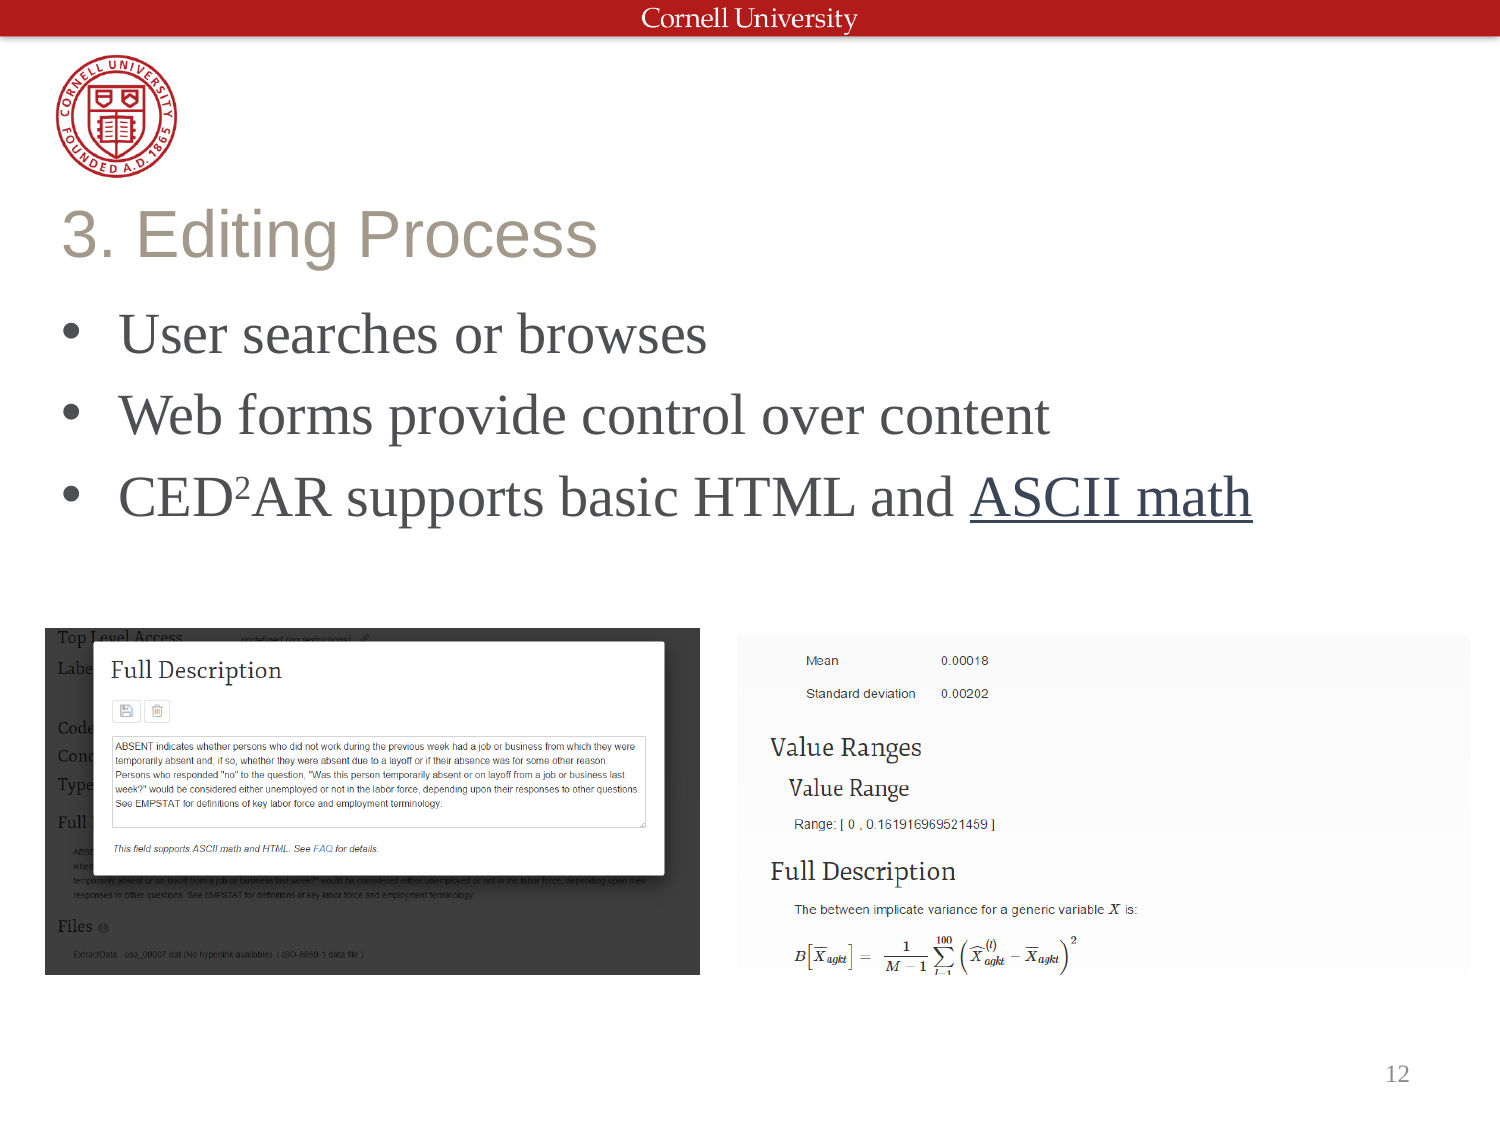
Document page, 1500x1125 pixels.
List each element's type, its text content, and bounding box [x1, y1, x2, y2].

picture [635, 0, 858, 60]
slide_number 12 [1074, 1042, 1425, 1103]
picture [50, 50, 195, 174]
list User searches or browses Web forms provide control over content CED2AR supports basic HTML and ASCII math [46, 288, 1471, 944]
picture [45, 628, 701, 976]
picture [737, 634, 1471, 976]
title 3. Editing Process [46, 174, 1471, 288]
